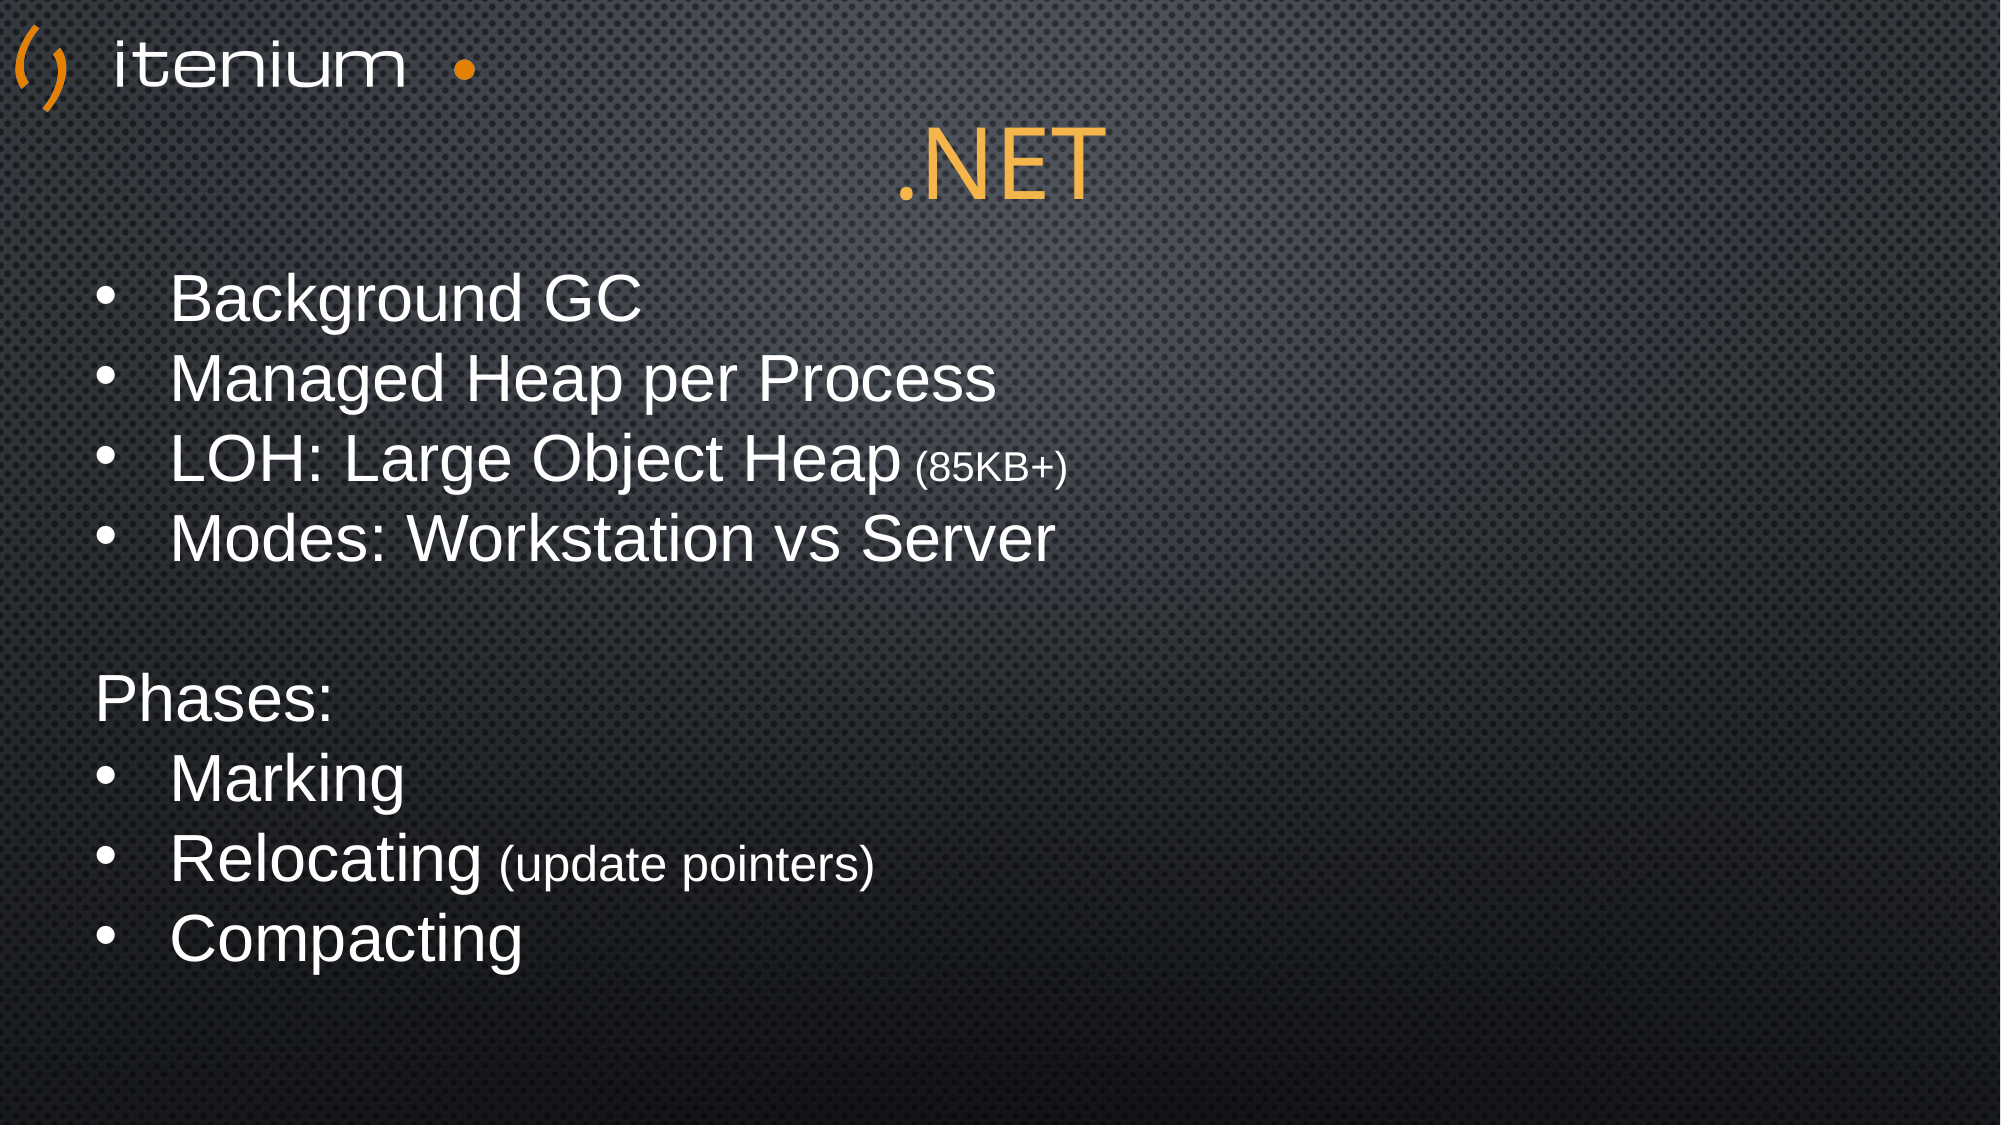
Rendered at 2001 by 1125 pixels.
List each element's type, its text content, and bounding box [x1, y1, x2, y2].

title .NET [53, 85, 1947, 228]
text_box Background GC Managed Heap per Process LOH: Large Object Heap (85KB+) Modes: Workstation vs Server Phases: Marking Relocating (update pointers) Compacting [79, 247, 1797, 982]
picture [0, 0, 508, 138]
